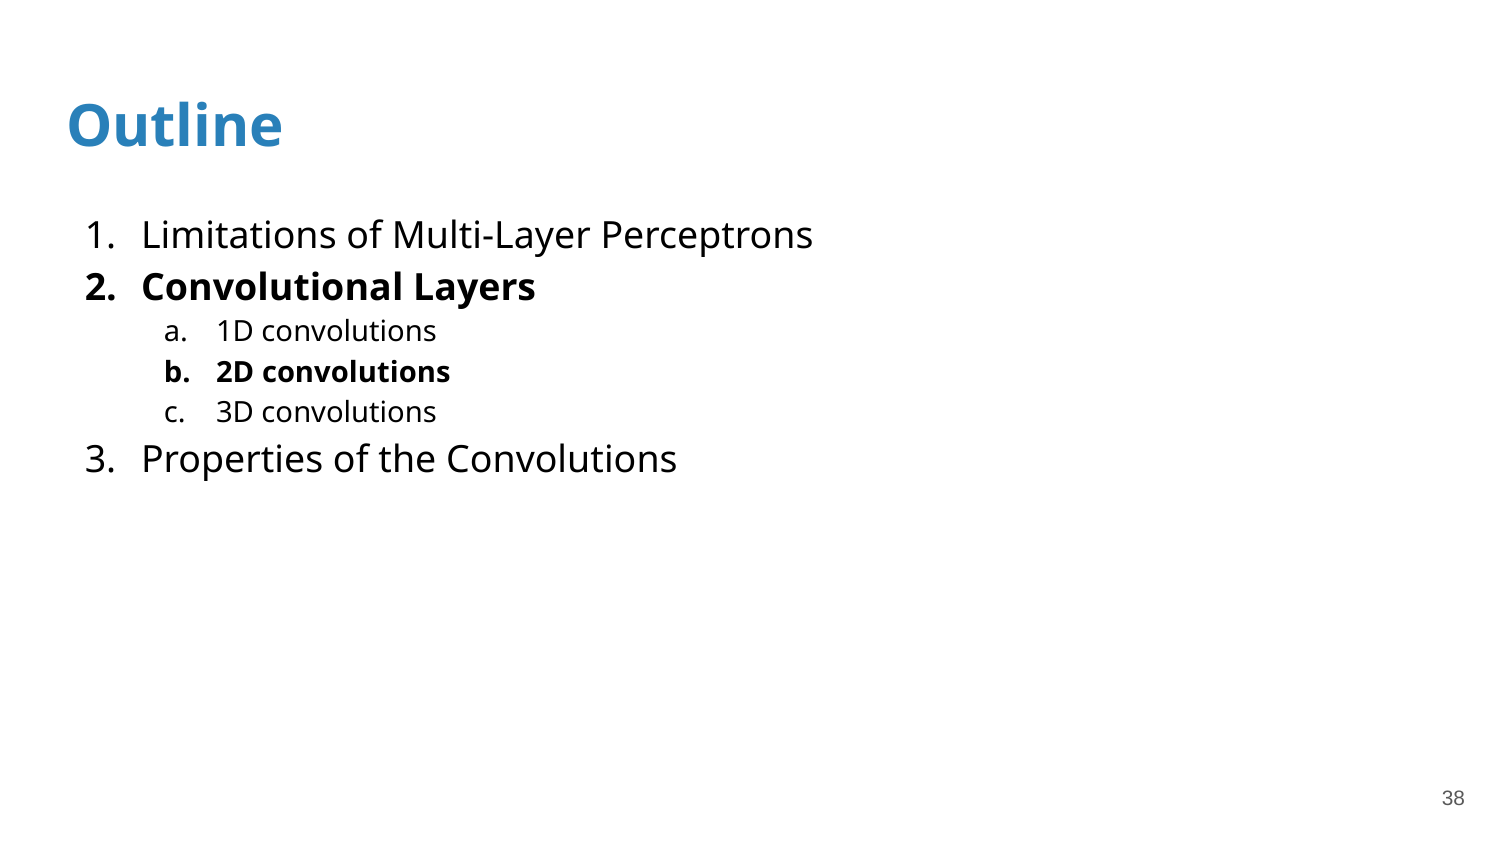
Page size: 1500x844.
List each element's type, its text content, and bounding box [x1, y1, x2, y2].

title Outline [51, 72, 1449, 167]
slide_number ‹#› [1389, 764, 1480, 830]
list Limitations of Multi-Layer Perceptrons Convolutional Layers 1D convolutions 2D convolutions 3D convolutions Properties of the Convolutions [51, 189, 1449, 750]
